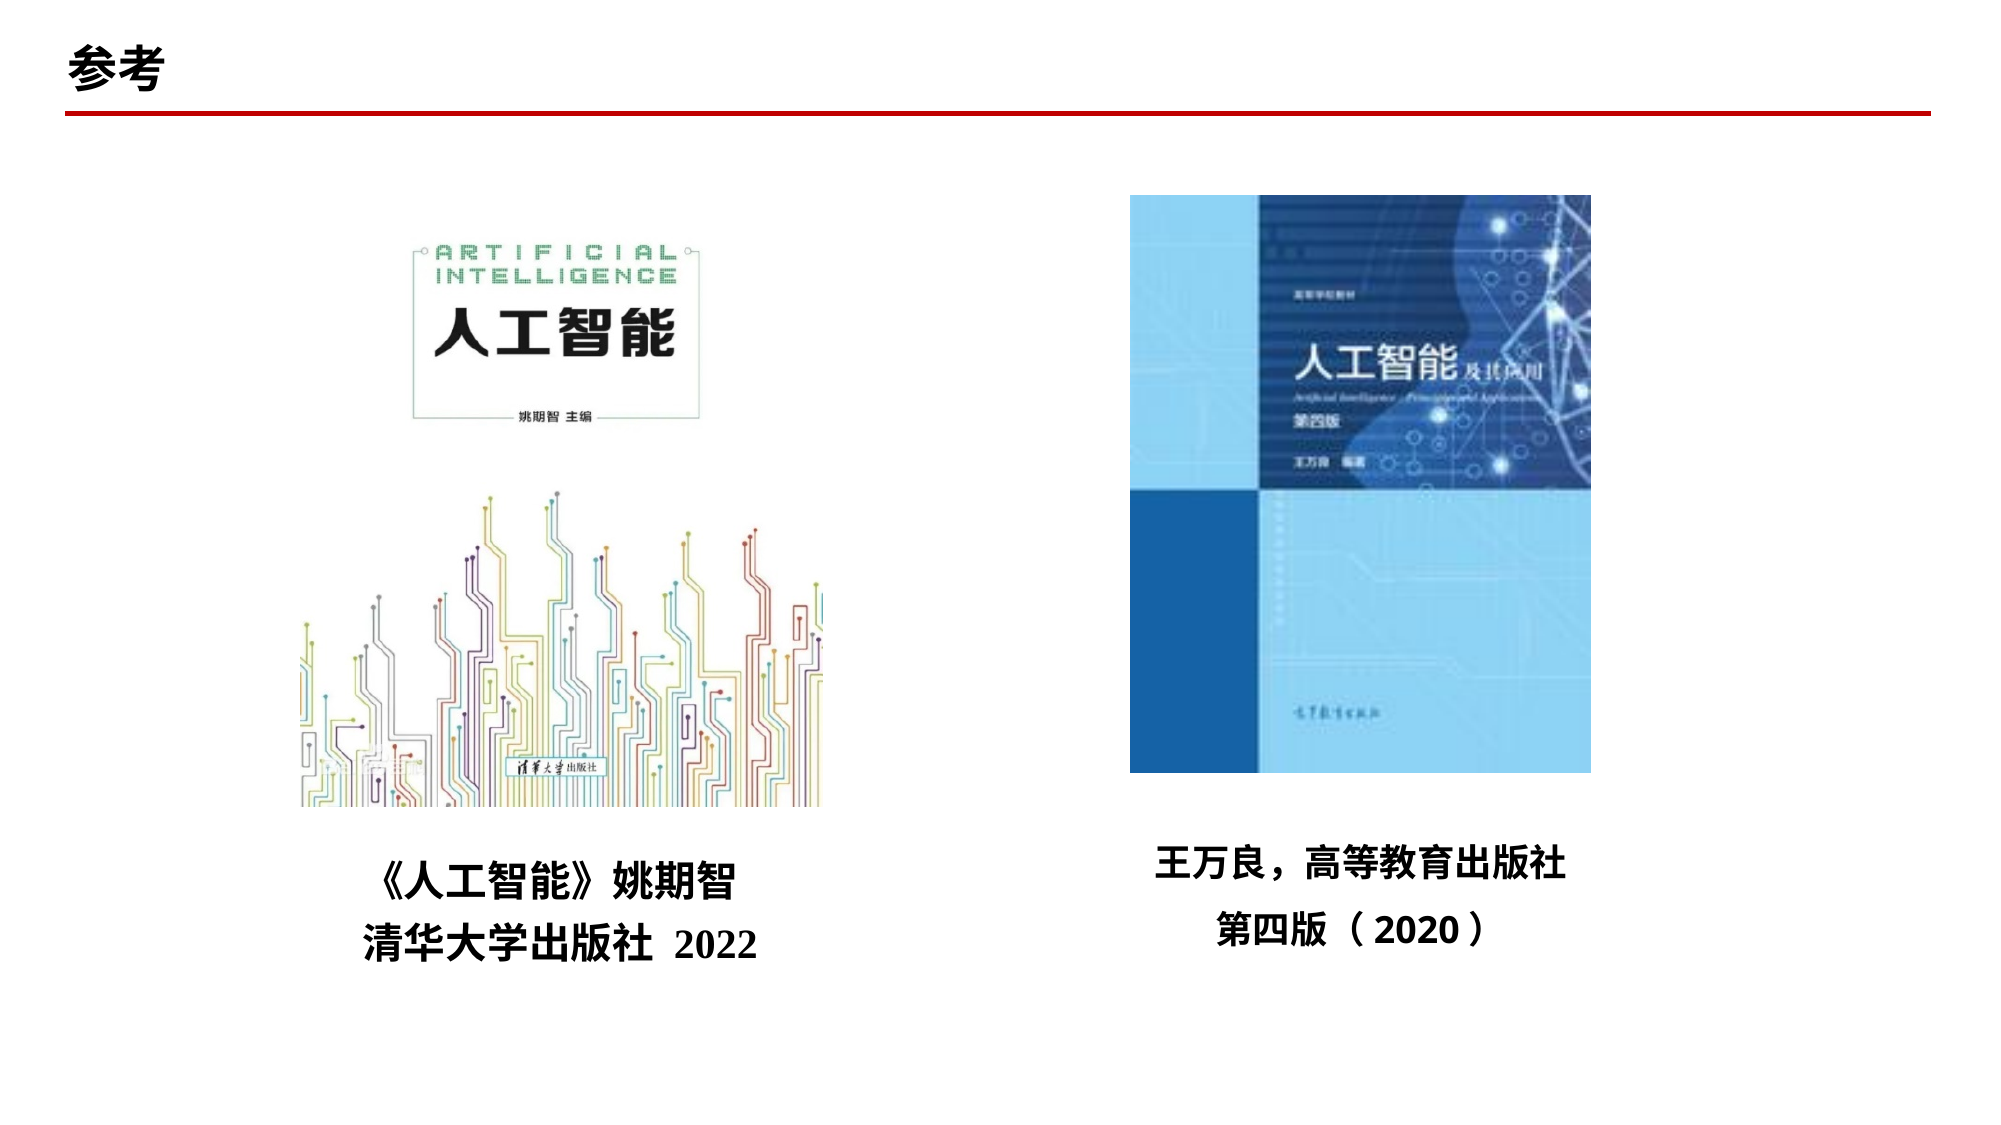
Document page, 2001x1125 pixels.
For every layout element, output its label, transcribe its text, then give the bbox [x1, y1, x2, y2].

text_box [1130, 195, 1591, 958]
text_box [299, 127, 823, 969]
text_box 参考 [67, 35, 186, 100]
